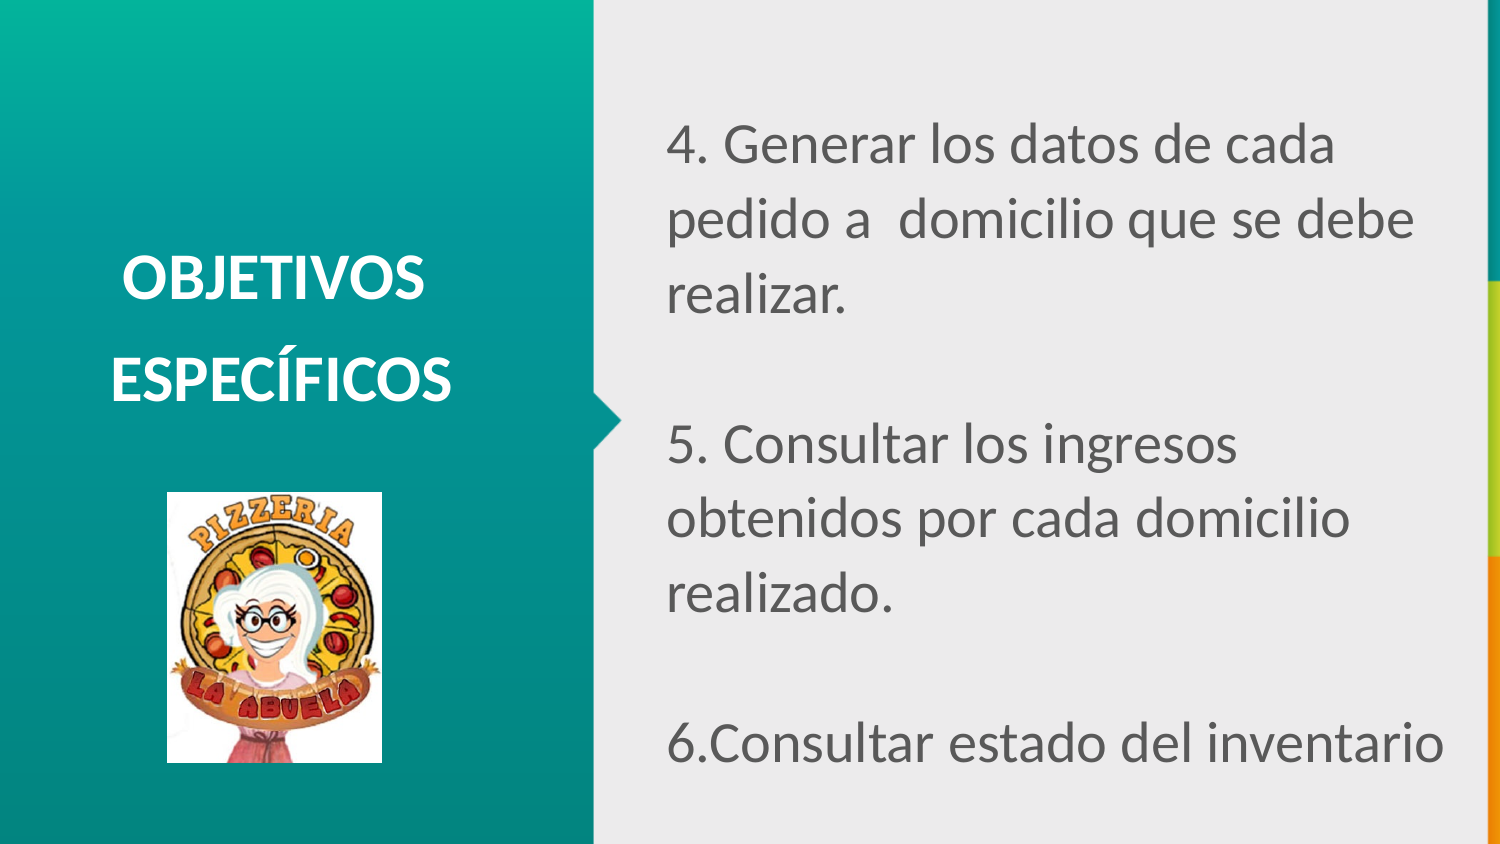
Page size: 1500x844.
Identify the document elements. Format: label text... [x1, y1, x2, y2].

text_box OBJETIVOS ESPECÍFICOS [80, 220, 469, 423]
text_box 4. Generar los datos de cada pedido a domicilio que se debe realizar. 5. Consultar los ingresos obtenidos por cada domicilio realizado. 6.Consultar estado del inventario [651, 93, 1500, 782]
picture [0, 0, 1500, 844]
